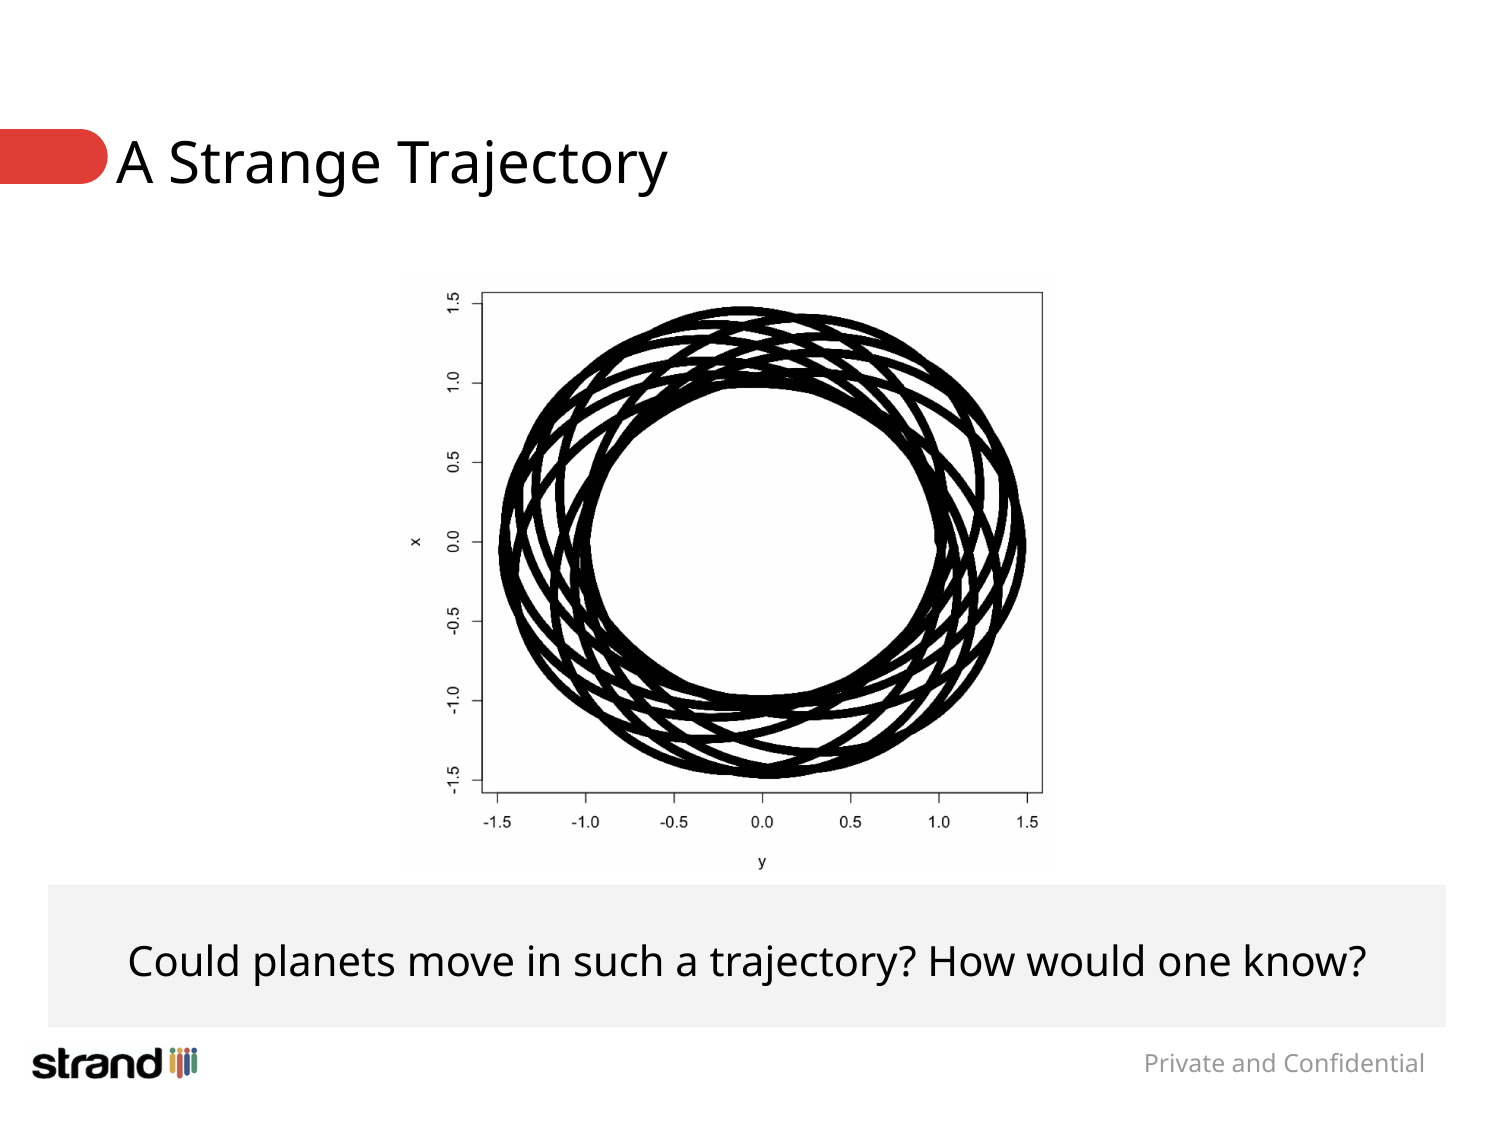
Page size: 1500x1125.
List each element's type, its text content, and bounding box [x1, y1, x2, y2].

title A Strange Trajectory [101, 109, 1499, 236]
picture [405, 272, 1056, 873]
picture [24, 1044, 198, 1081]
title Could planets move in such a trajectory? How would one know? [48, 884, 1446, 1028]
